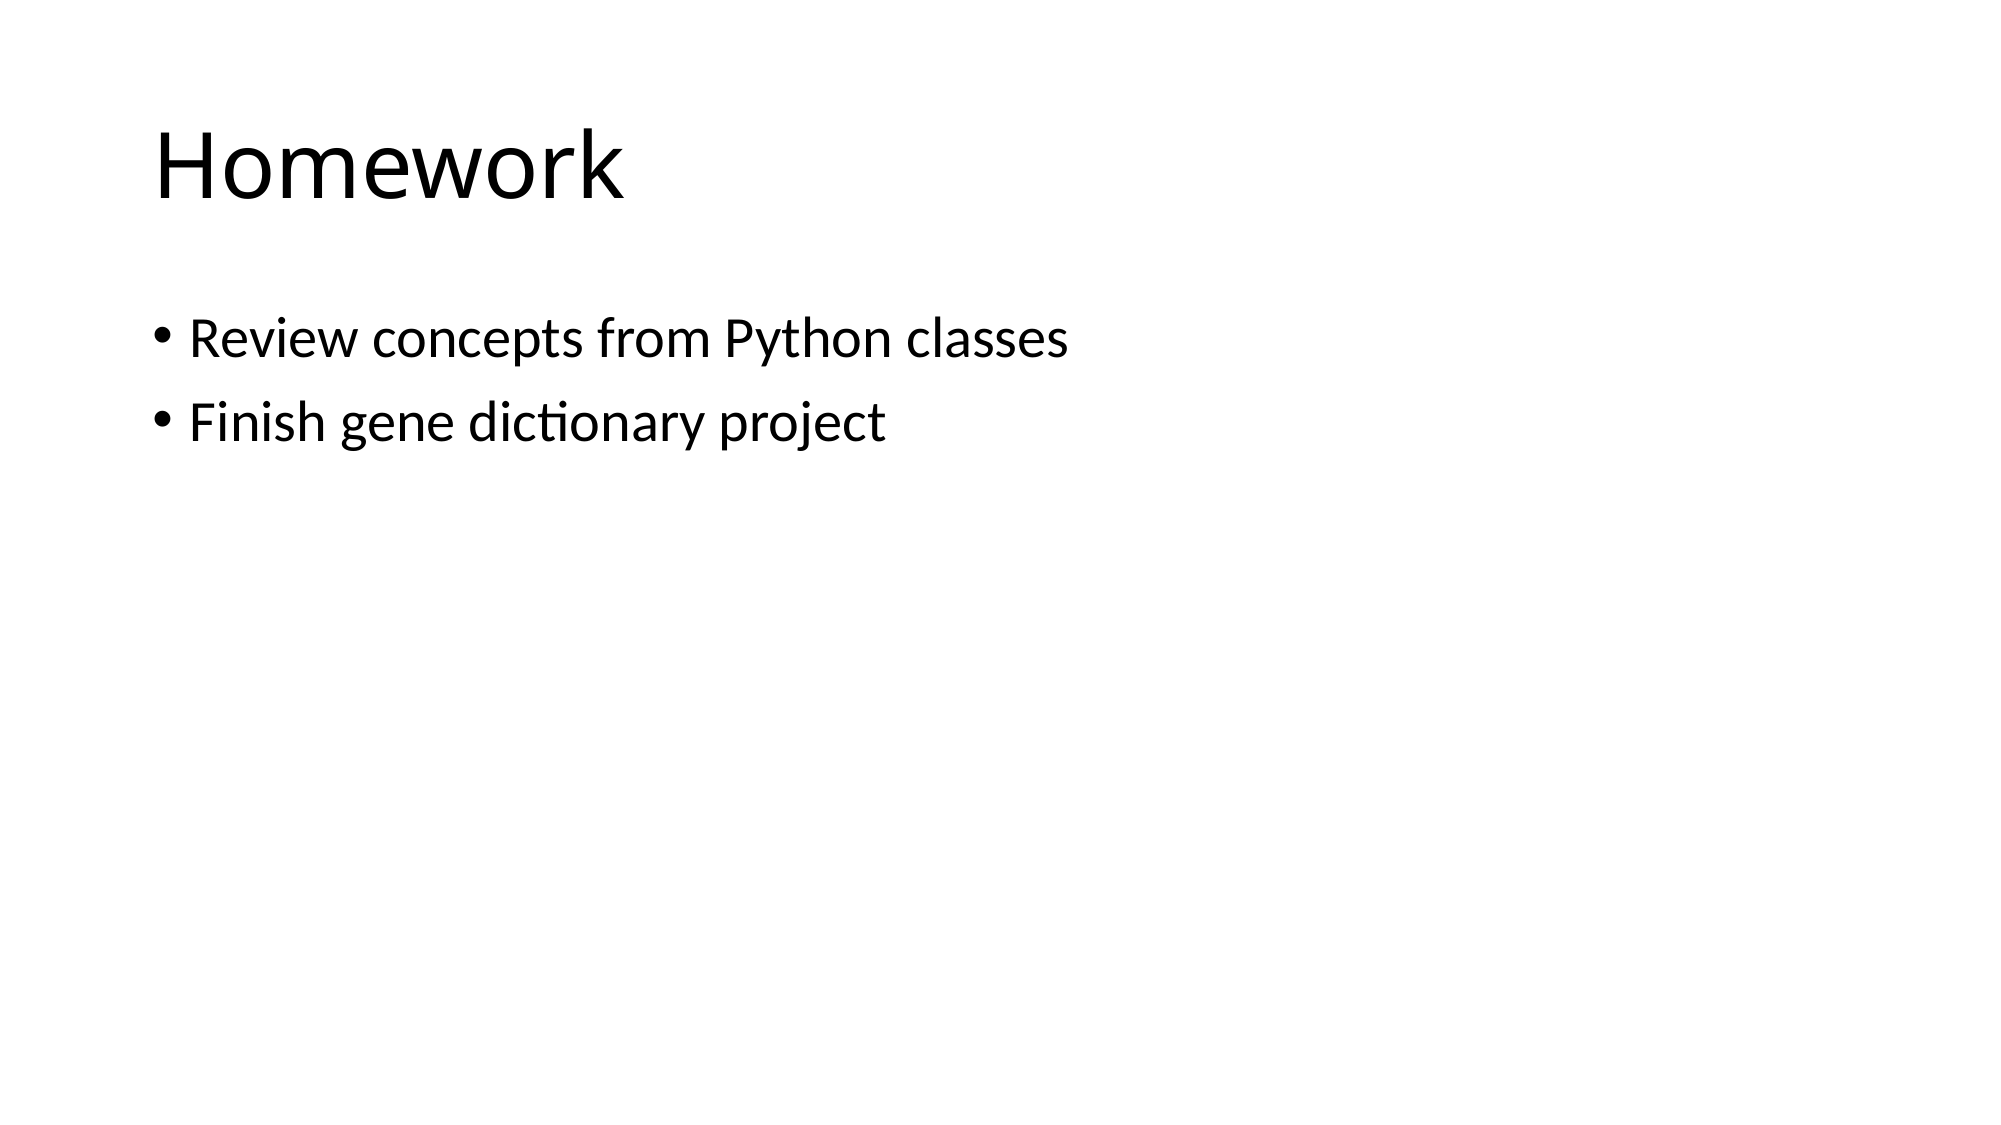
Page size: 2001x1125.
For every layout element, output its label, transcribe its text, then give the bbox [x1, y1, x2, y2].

list Review concepts from Python classes Finish gene dictionary project [137, 299, 1863, 1014]
title Homework [137, 59, 1863, 278]
